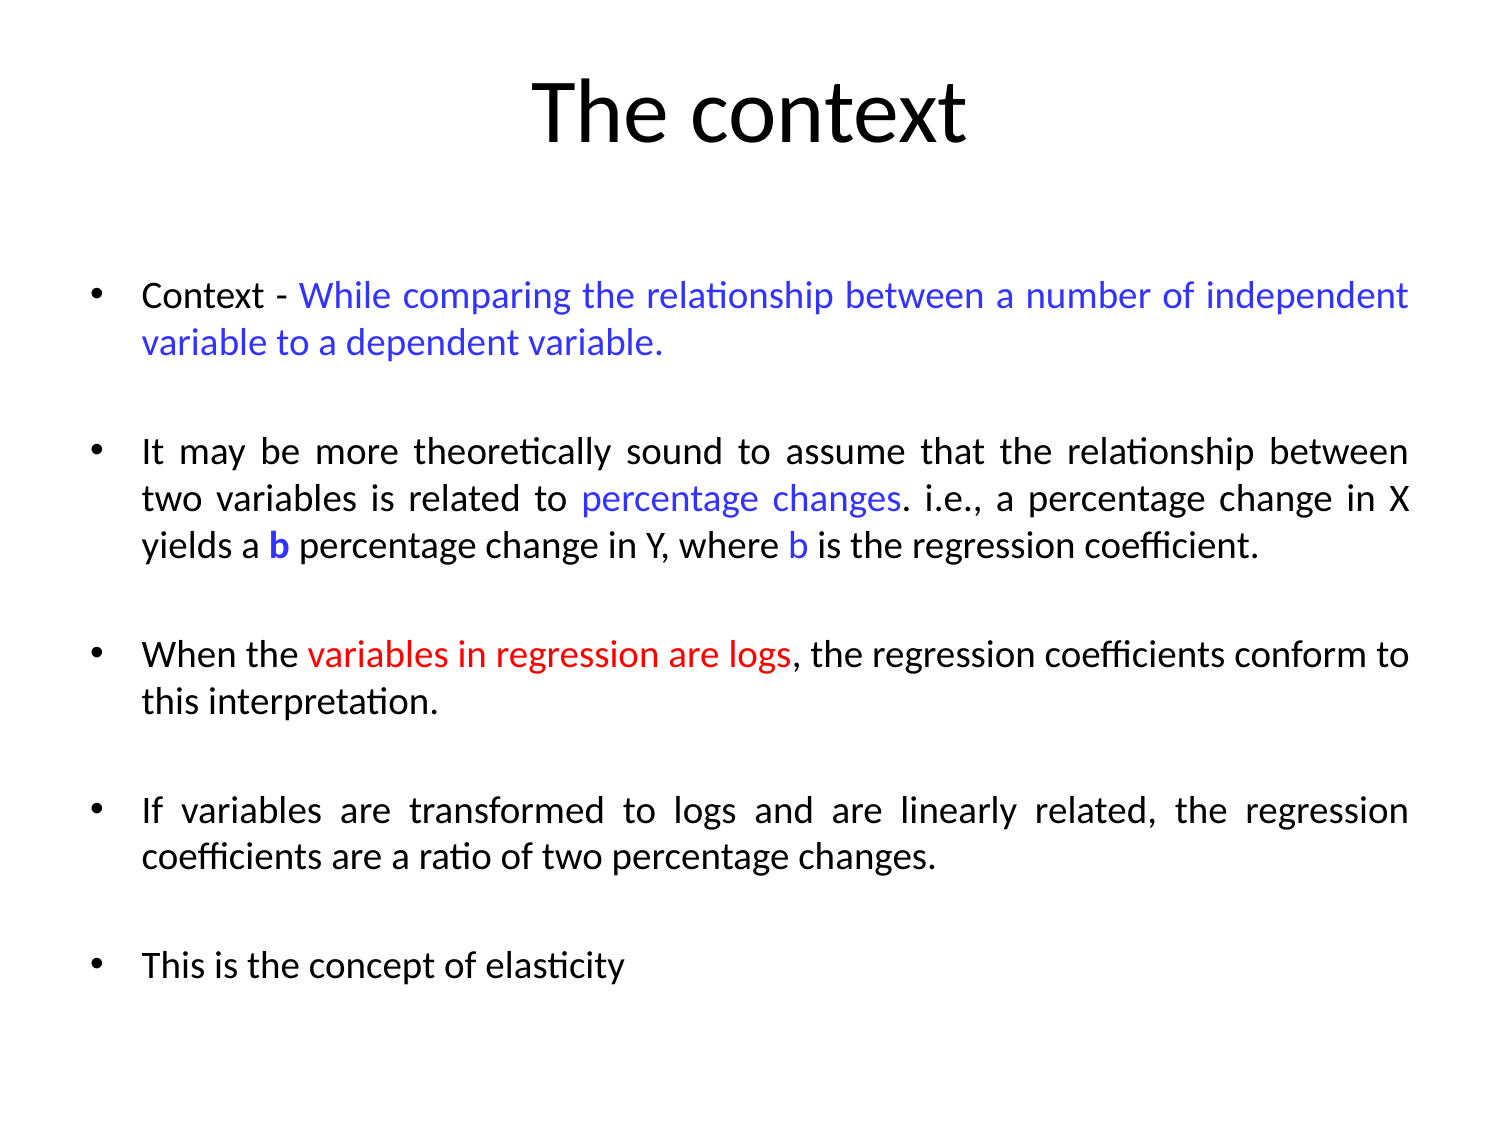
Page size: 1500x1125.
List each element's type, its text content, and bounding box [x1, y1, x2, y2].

list Context - While comparing the relationship between a number of independent variable to a dependent variable. It may be more theoretically sound to assume that the relationship between two variables is related to percentage changes. i.e., a percentage change in X yields a b percentage change in Y, where b is the regression coefficient. When the variables in regression are logs, the regression coefficients conform to this interpretation. If variables are transformed to logs and are linearly related, the regression coefficients are a ratio of two percentage changes. This is the concept of elasticity [75, 262, 1425, 1005]
title The context [75, 12, 1425, 200]
